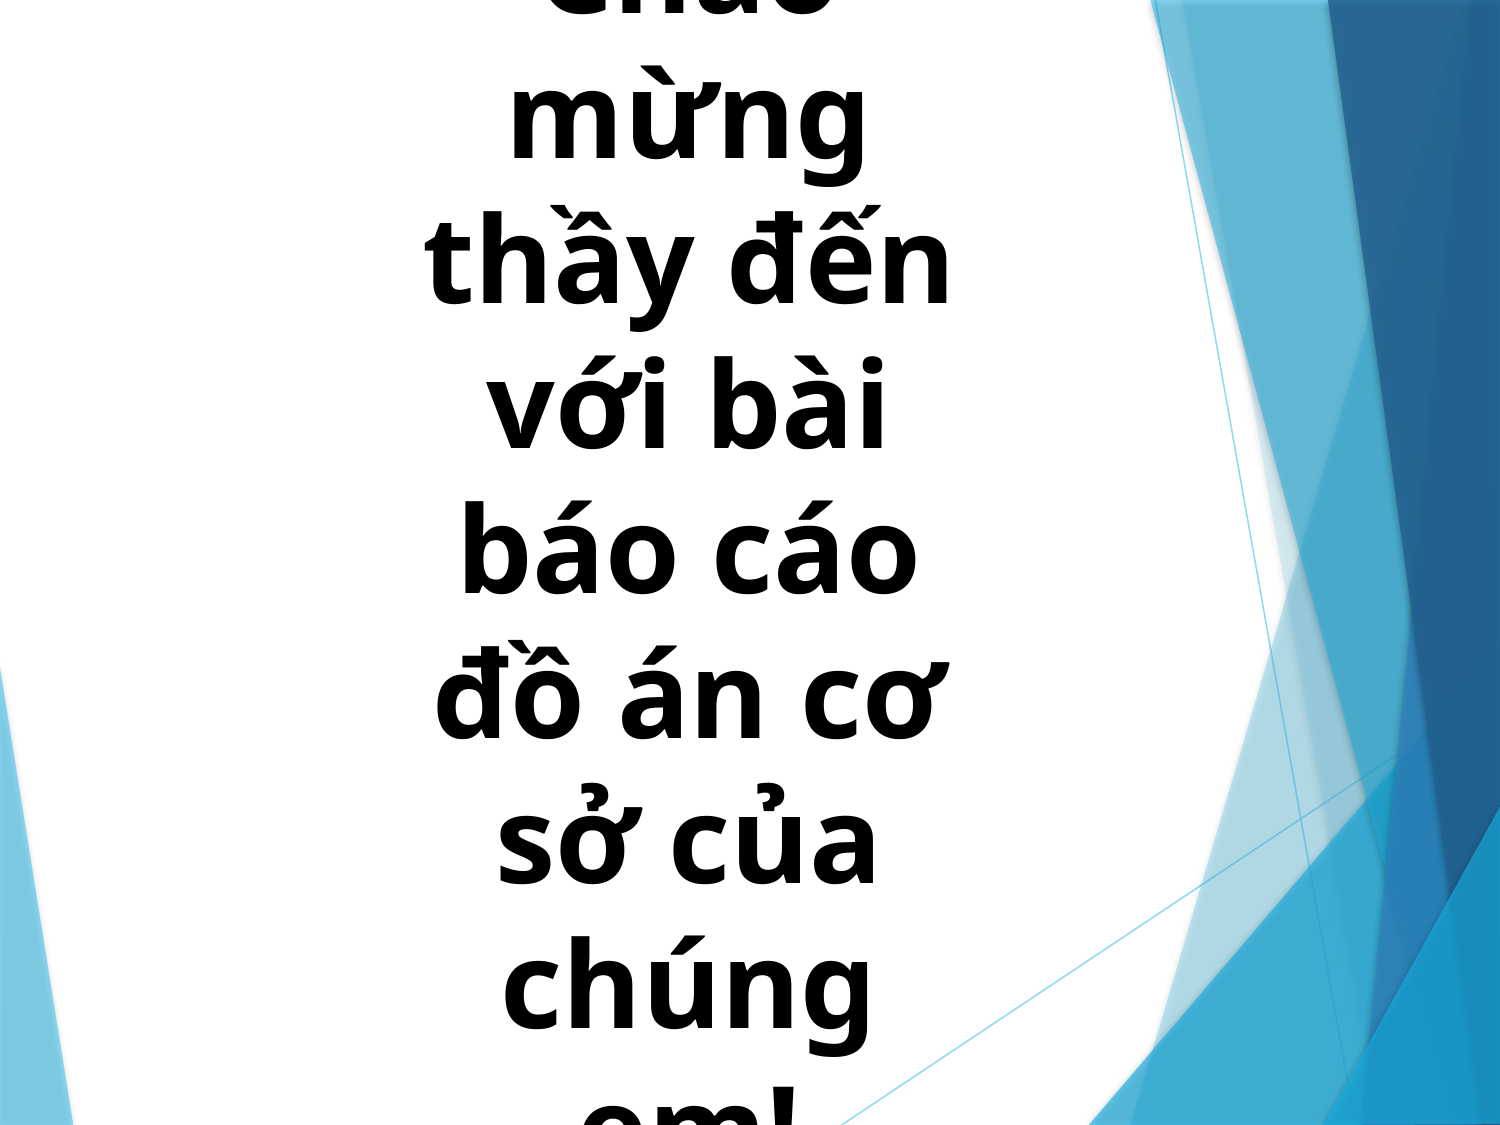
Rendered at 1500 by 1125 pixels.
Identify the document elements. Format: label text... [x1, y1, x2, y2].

title Chào mừng thầy đến với bài báo cáo đồ án cơ sở của chúng em! [373, 461, 1005, 629]
